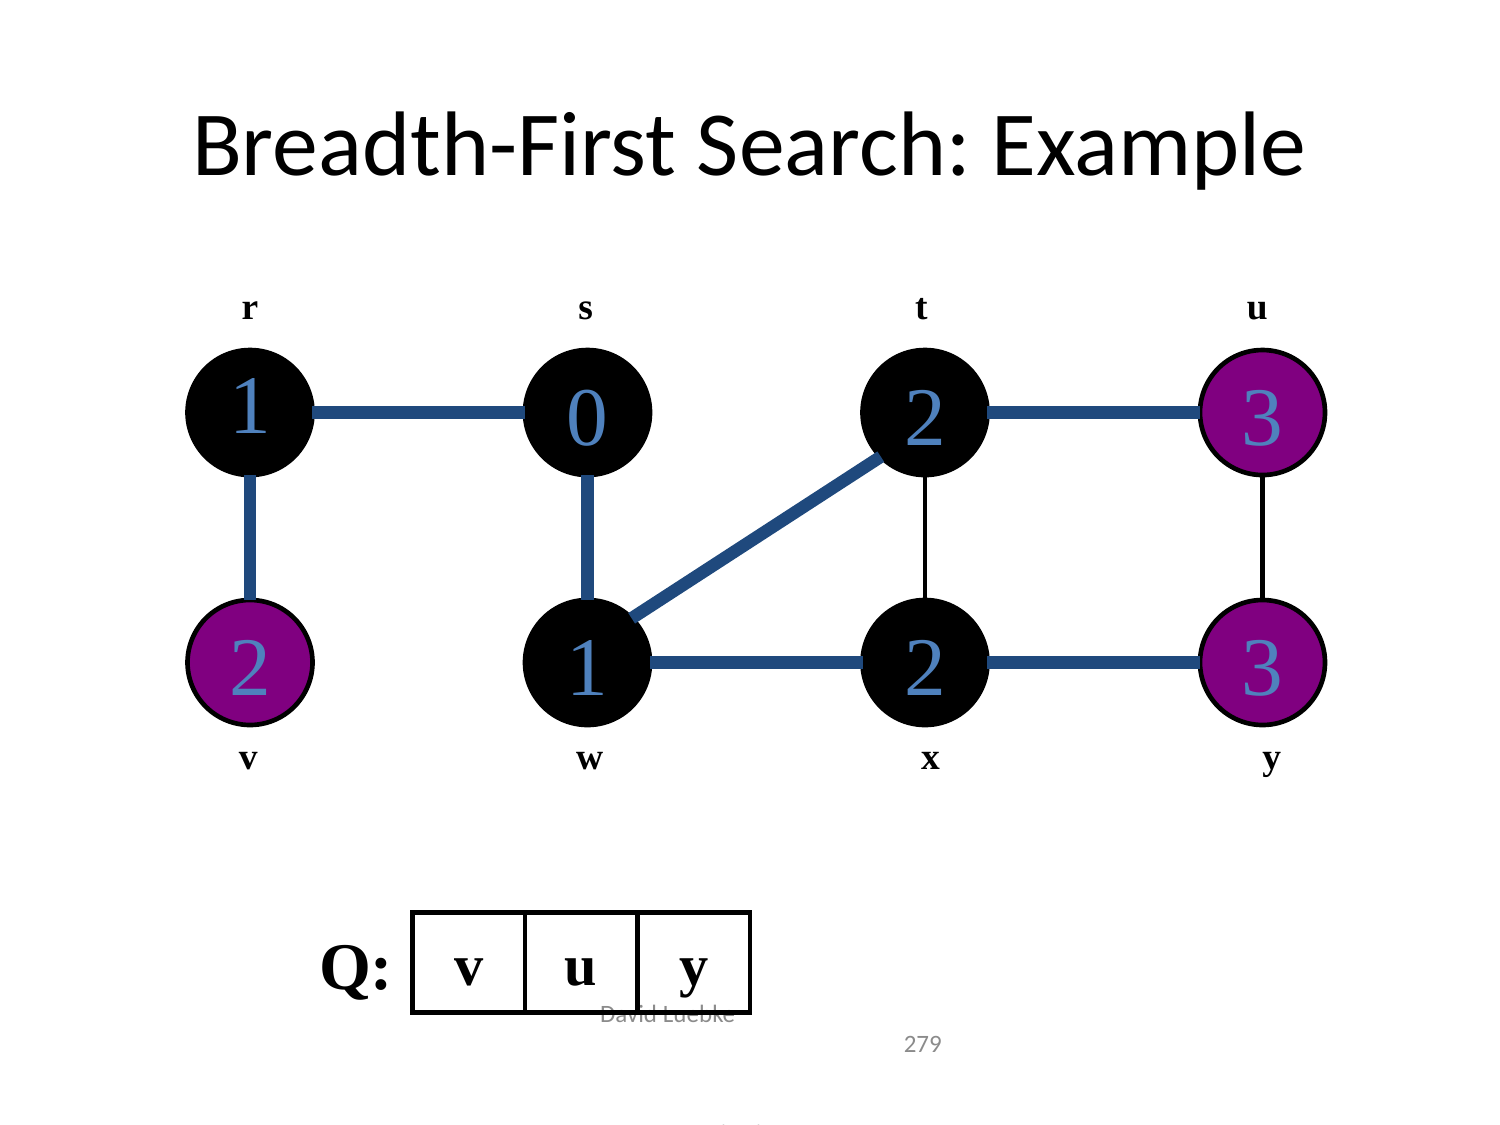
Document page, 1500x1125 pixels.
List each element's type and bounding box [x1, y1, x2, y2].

title [75, 45, 1425, 233]
text_box [187, 600, 313, 785]
text_box [1200, 350, 1326, 475]
text_box [525, 600, 650, 785]
footer [512, 1042, 988, 1103]
text_box [862, 350, 988, 475]
text_box [300, 912, 750, 1013]
text_box [226, 274, 274, 335]
text_box [900, 274, 943, 335]
text_box [525, 350, 988, 785]
text_box [563, 274, 608, 335]
text_box [1231, 274, 1283, 335]
text_box [1200, 600, 1326, 785]
text_box [187, 350, 313, 475]
